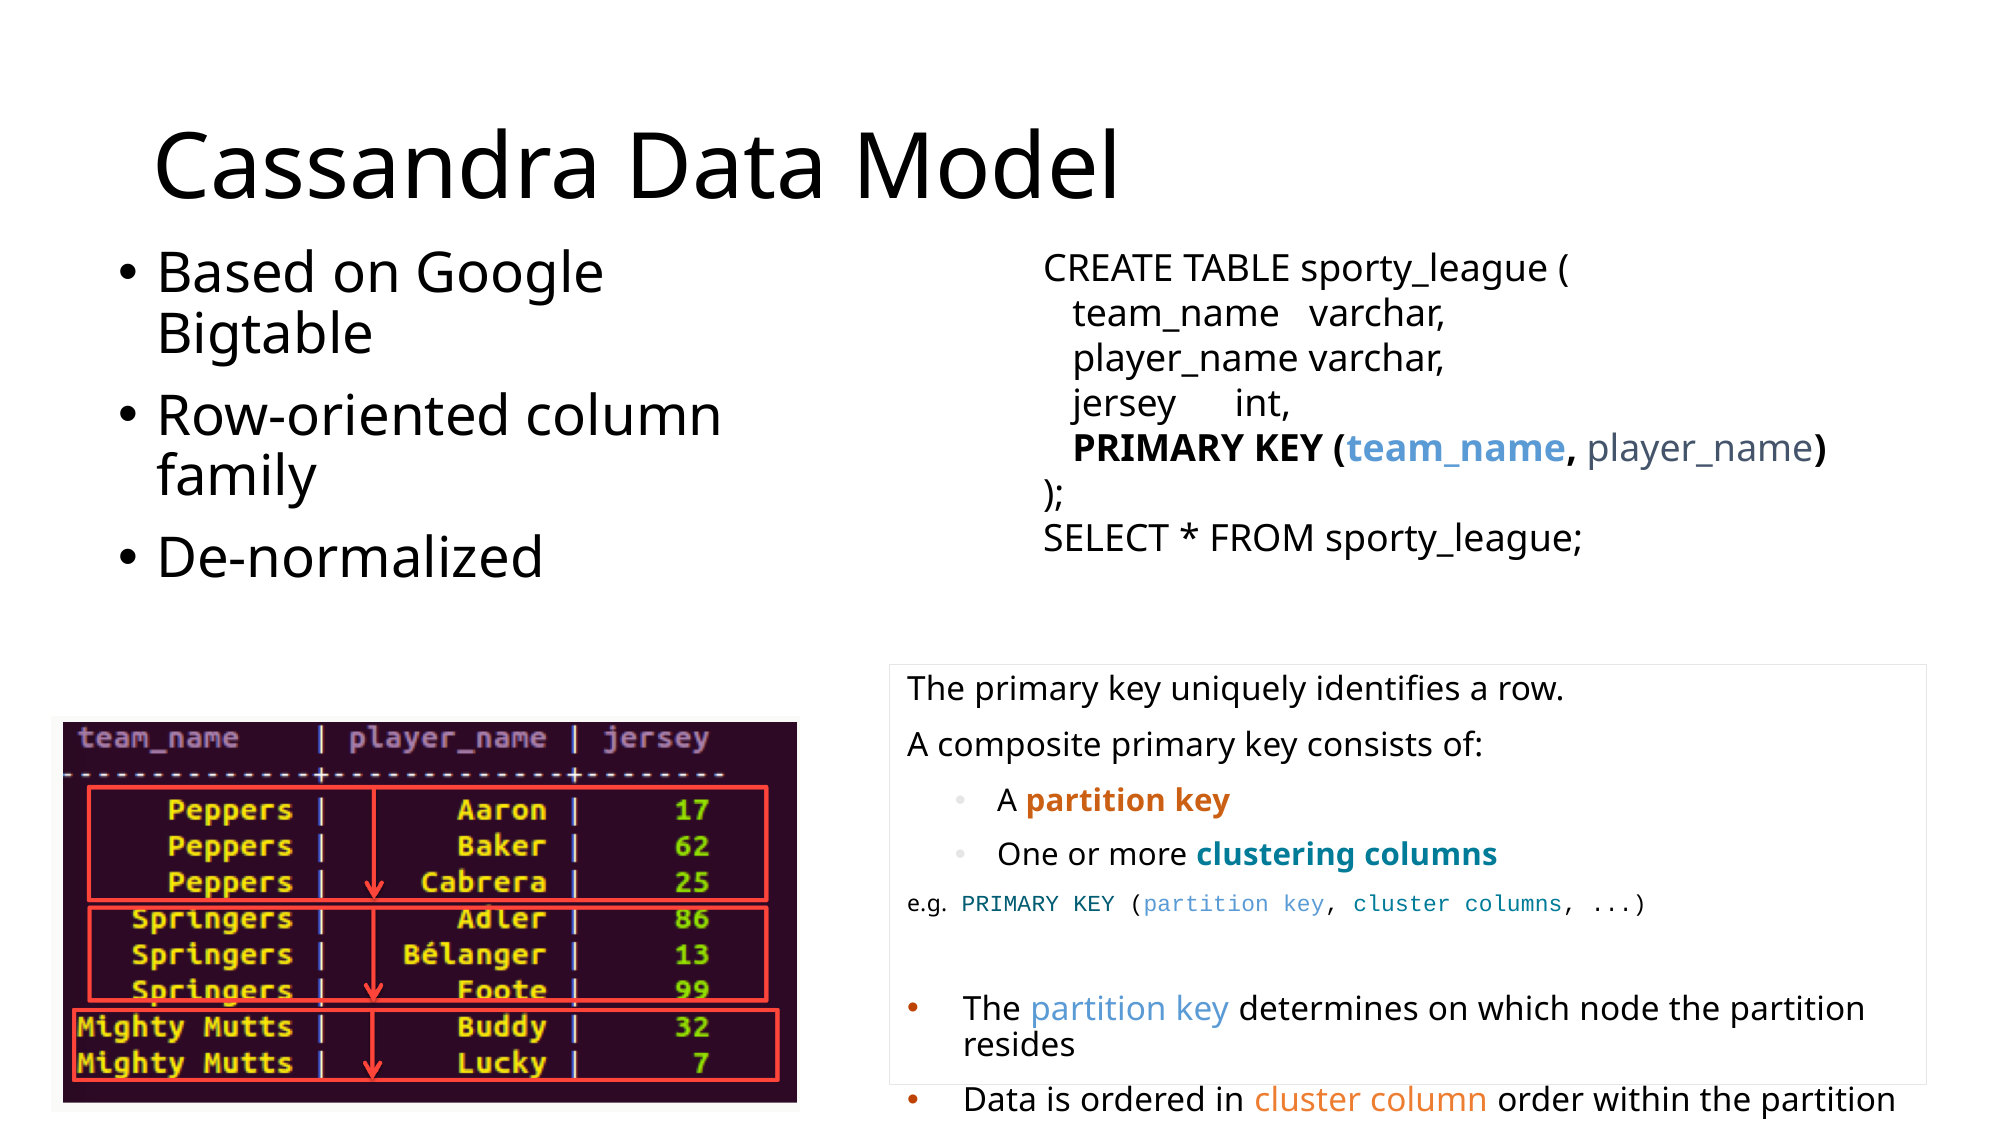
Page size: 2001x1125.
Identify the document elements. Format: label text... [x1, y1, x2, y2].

list Based on Google Bigtable Row-oriented column family De-normalized [103, 236, 833, 717]
text_box The primary key uniquely identifies a row. A composite primary key consists of: A partition key One or more clustering columns e.g. PRIMARY KEY (partition key, cluster columns, ...) The partition key determines on which node the partition resides Data is ordered in cluster column order within the partition [889, 664, 1927, 1085]
picture [51, 716, 800, 1112]
text_box CREATE TABLE sporty_league ( team_name varchar, player_name varchar, jersey int, PRIMARY KEY (team_name, player_name) ); SELECT * FROM sporty_league; [1028, 236, 1842, 567]
title Cassandra Data Model [137, 59, 1863, 278]
